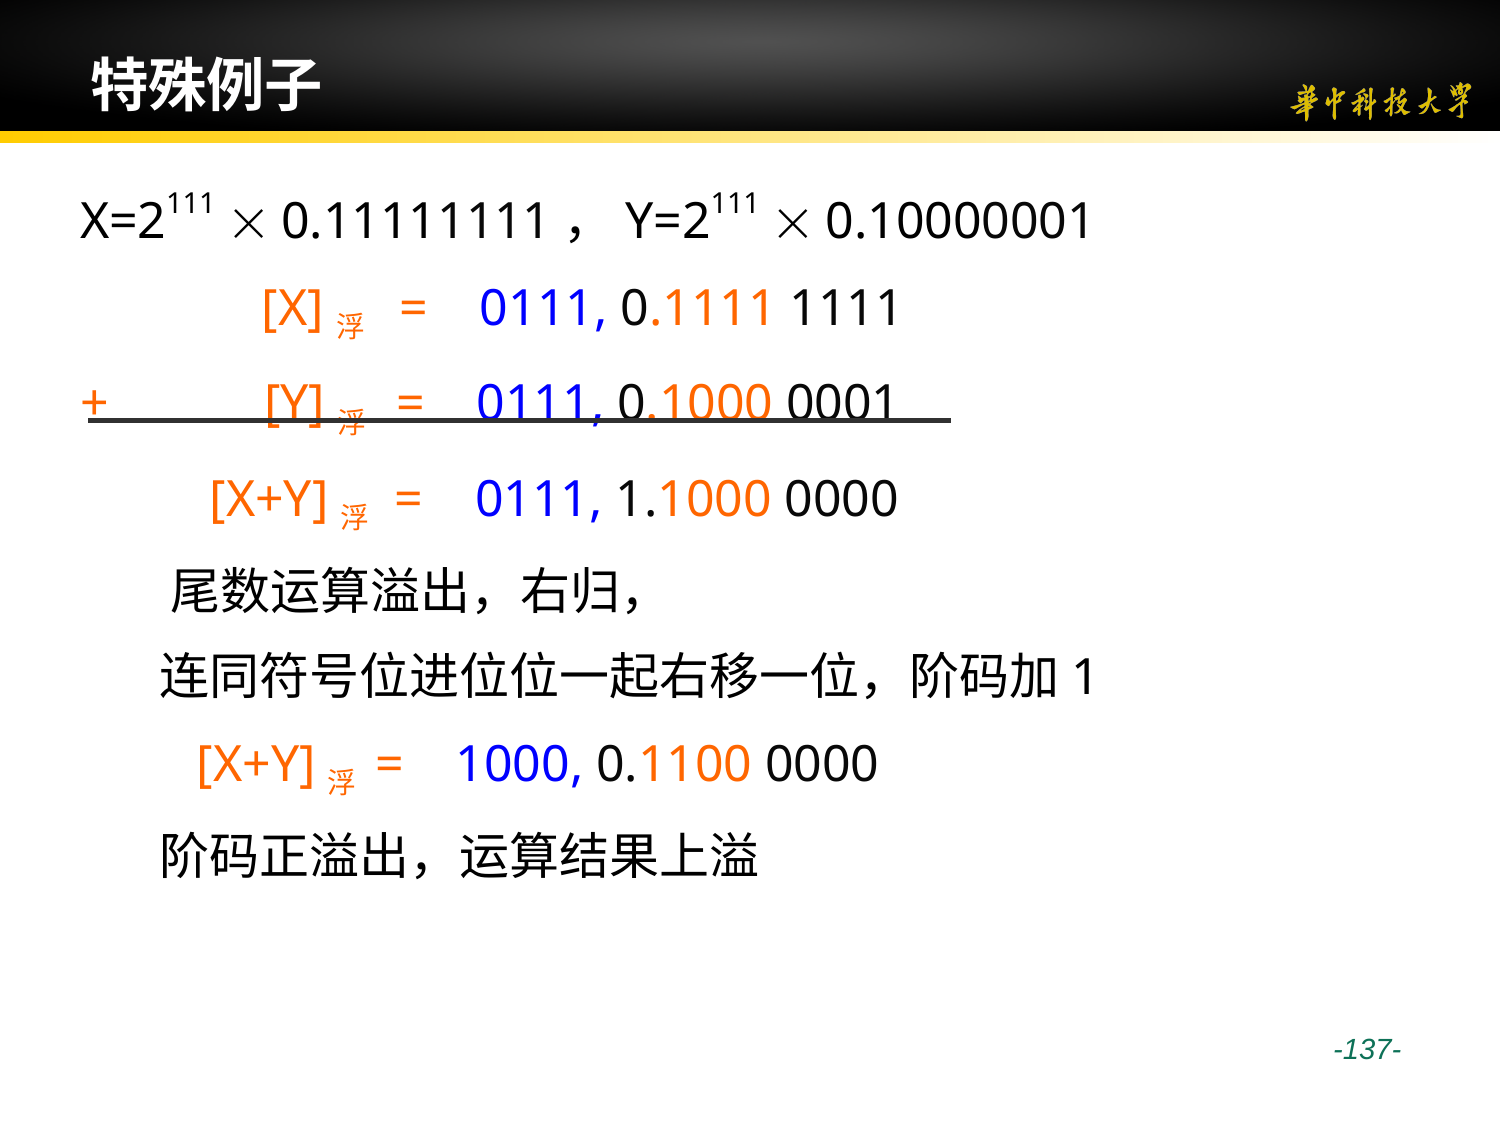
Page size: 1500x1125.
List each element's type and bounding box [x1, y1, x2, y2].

slide_number [1257, 1023, 1425, 1102]
text_box [562, 131, 567, 143]
picture [0, 0, 1500, 131]
title [74, 34, 1426, 131]
text_box [738, 131, 744, 143]
text_box [650, 131, 655, 143]
list [64, 160, 1414, 988]
